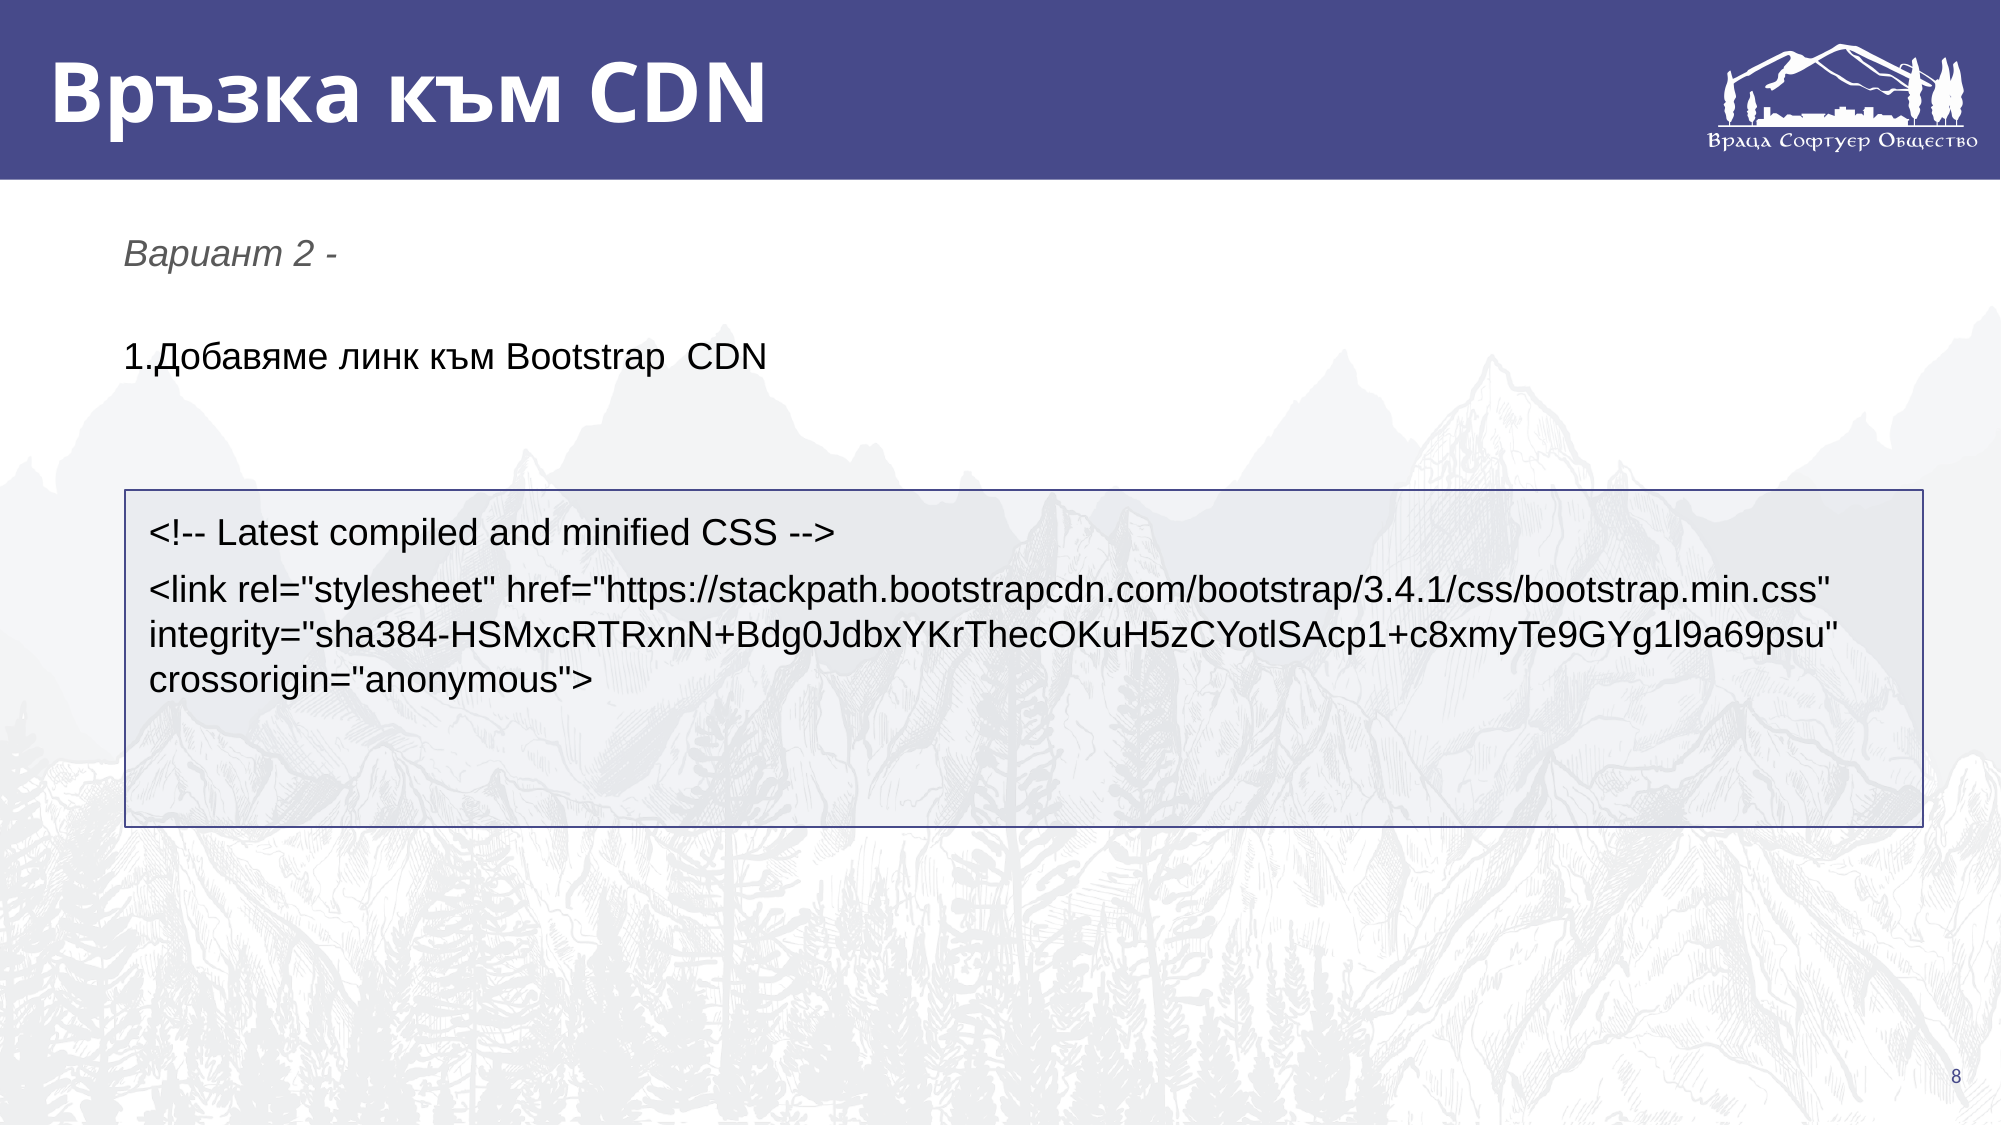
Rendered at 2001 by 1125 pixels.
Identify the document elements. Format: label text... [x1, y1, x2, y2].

picture [1703, 19, 1981, 165]
text_box Вариант 2 - 1.Добавяме линк към Bootstrap CDN [108, 207, 1892, 457]
slide_number 8 [1897, 1049, 1968, 1101]
title Връзка към CDN [31, 16, 1591, 162]
list <!-- Latest compiled and minified CSS --> <link rel="stylesheet" href="https://stackpath.bootstrapcdn.com/bootstrap/3.4.1/css/bootstrap.min.css" integrity="sha384-HSMxcRTRxnN+Bdg0JdbxYKrThecOKuH5zCYotlSAcp1+c8xmyTe9GYg1l9a69psu" crossorigin="anonymous"> [124, 489, 1924, 828]
